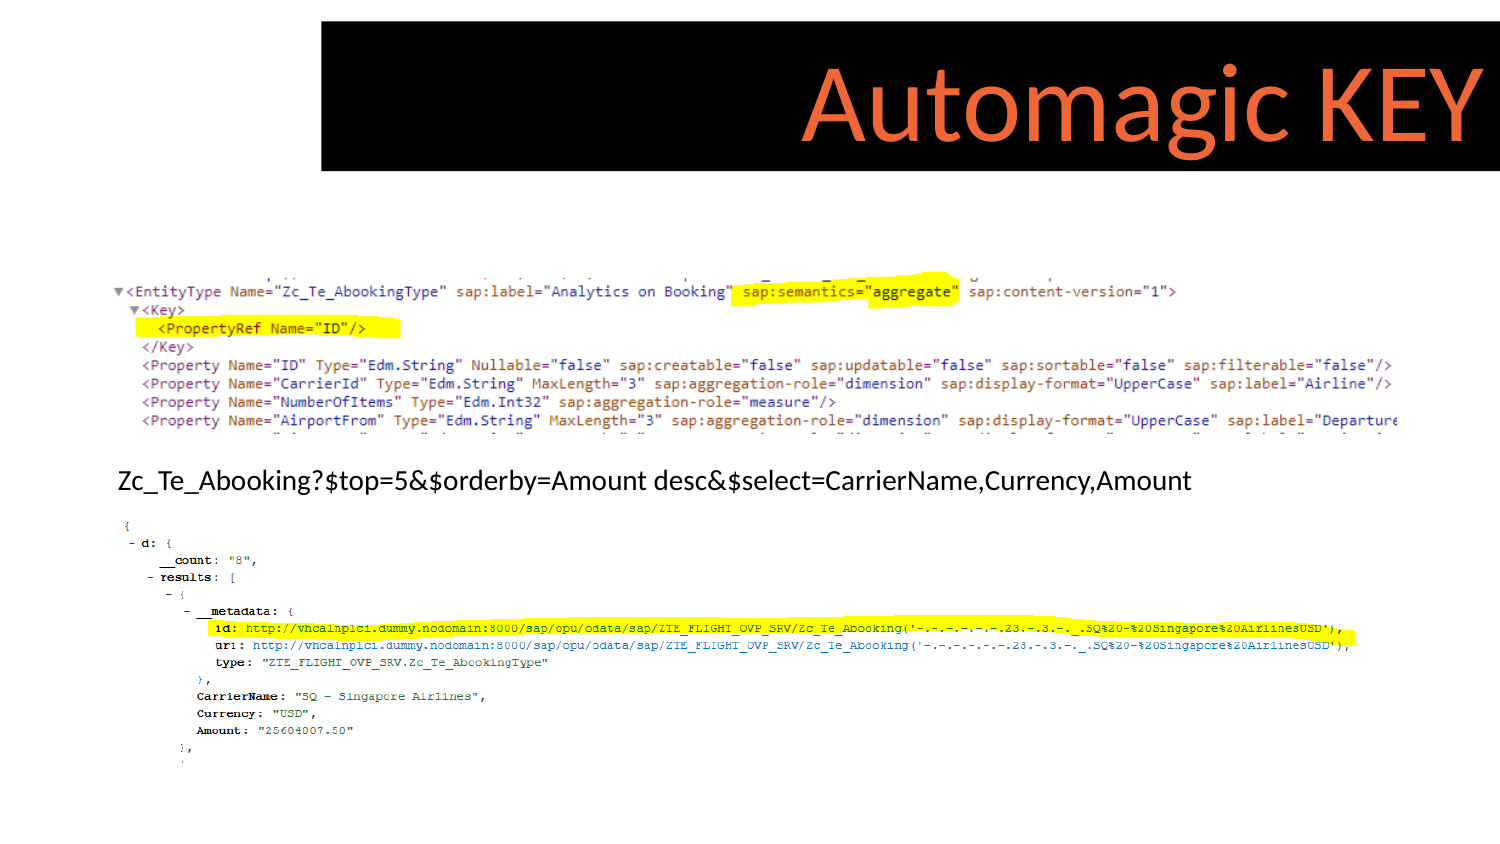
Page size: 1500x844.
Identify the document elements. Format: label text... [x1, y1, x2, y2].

picture [114, 522, 1365, 764]
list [103, 272, 1397, 434]
text_box Automagic KEY [321, 21, 1500, 172]
text_box Zc_Te_Abooking?$top=5&$orderby=Amount desc&$select=CarrierName,Currency,Amount [103, 454, 1286, 504]
